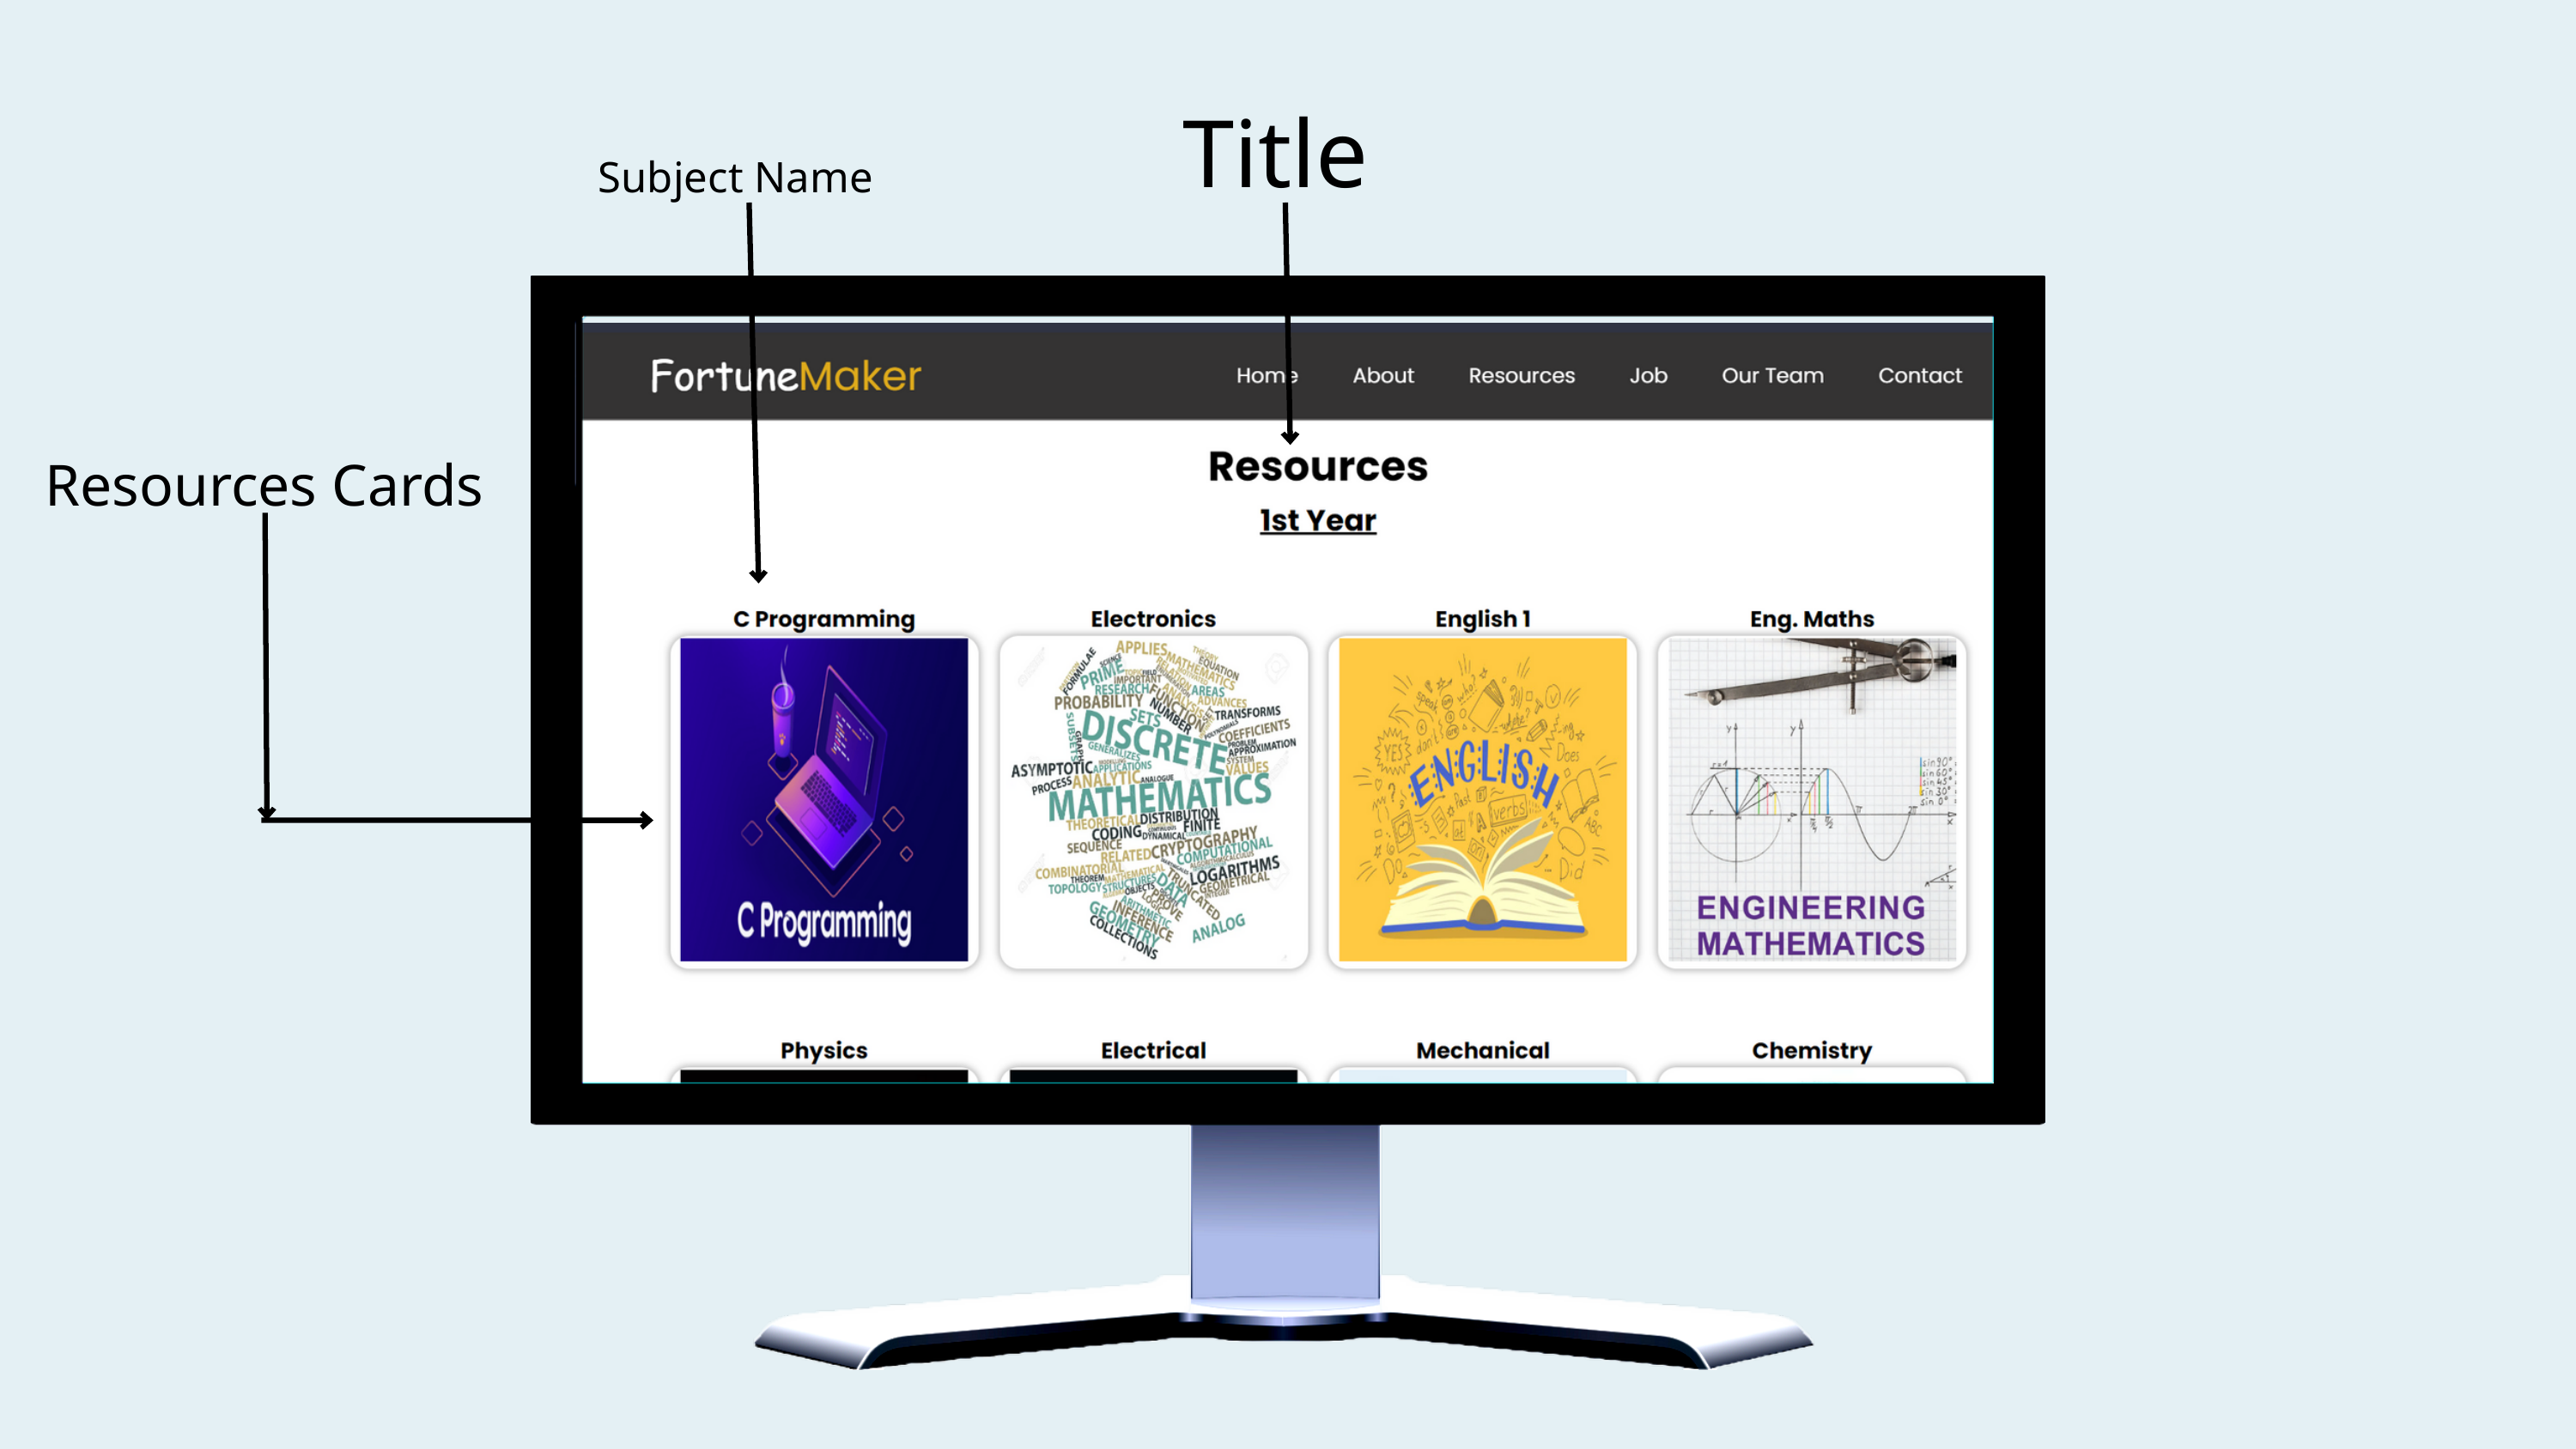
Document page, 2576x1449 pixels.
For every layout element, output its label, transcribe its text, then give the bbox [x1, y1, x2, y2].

text_box [260, 512, 274, 820]
text_box Title [1177, 76, 1399, 206]
text_box Resources Cards [36, 438, 494, 518]
picture [531, 276, 2045, 1370]
text_box Subject Name [531, 142, 941, 202]
